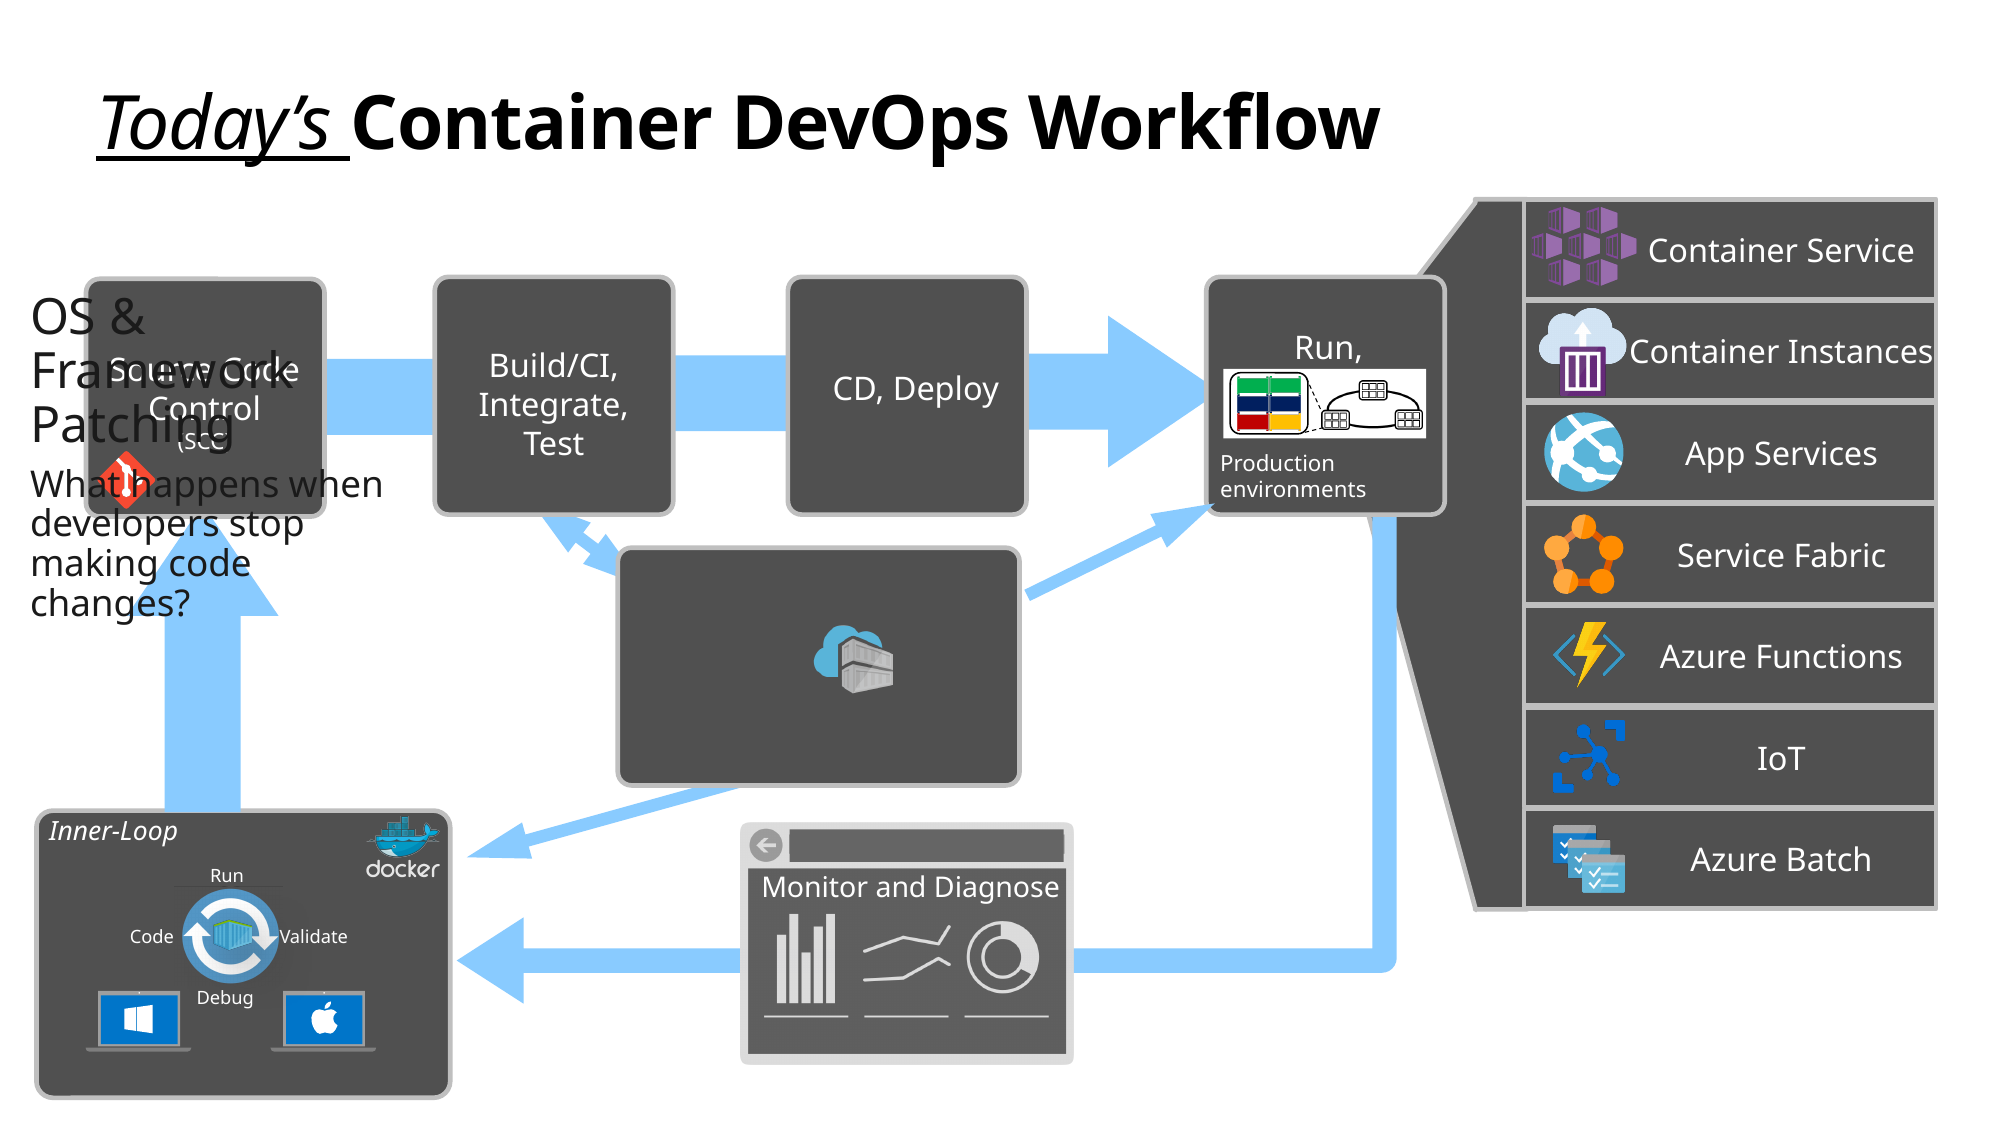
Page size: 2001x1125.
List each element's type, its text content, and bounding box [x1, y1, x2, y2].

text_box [208, 813, 452, 959]
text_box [466, 757, 826, 858]
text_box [1523, 706, 1937, 808]
text_box OS & Framework Patching What happens when developers stop making code changes? [0, 266, 443, 649]
text_box [1176, 529, 1397, 973]
title Today’s Container DevOps Workflow [96, 75, 1904, 166]
text_box [1397, 199, 1522, 911]
text_box [456, 917, 646, 1004]
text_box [1523, 402, 1937, 503]
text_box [646, 822, 1176, 1065]
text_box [434, 268, 674, 515]
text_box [1026, 503, 1216, 596]
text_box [1205, 276, 1445, 529]
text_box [1523, 605, 1937, 706]
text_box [617, 547, 1020, 786]
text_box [85, 273, 325, 517]
text_box [64, 1099, 424, 1103]
text_box [1029, 315, 1203, 468]
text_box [1523, 503, 1937, 605]
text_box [28, 805, 451, 1099]
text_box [529, 515, 645, 587]
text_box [132, 863, 345, 1009]
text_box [1523, 300, 1937, 401]
text_box [164, 649, 241, 805]
text_box [676, 355, 785, 432]
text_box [1523, 198, 1937, 300]
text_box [787, 264, 1027, 515]
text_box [1523, 808, 1937, 909]
